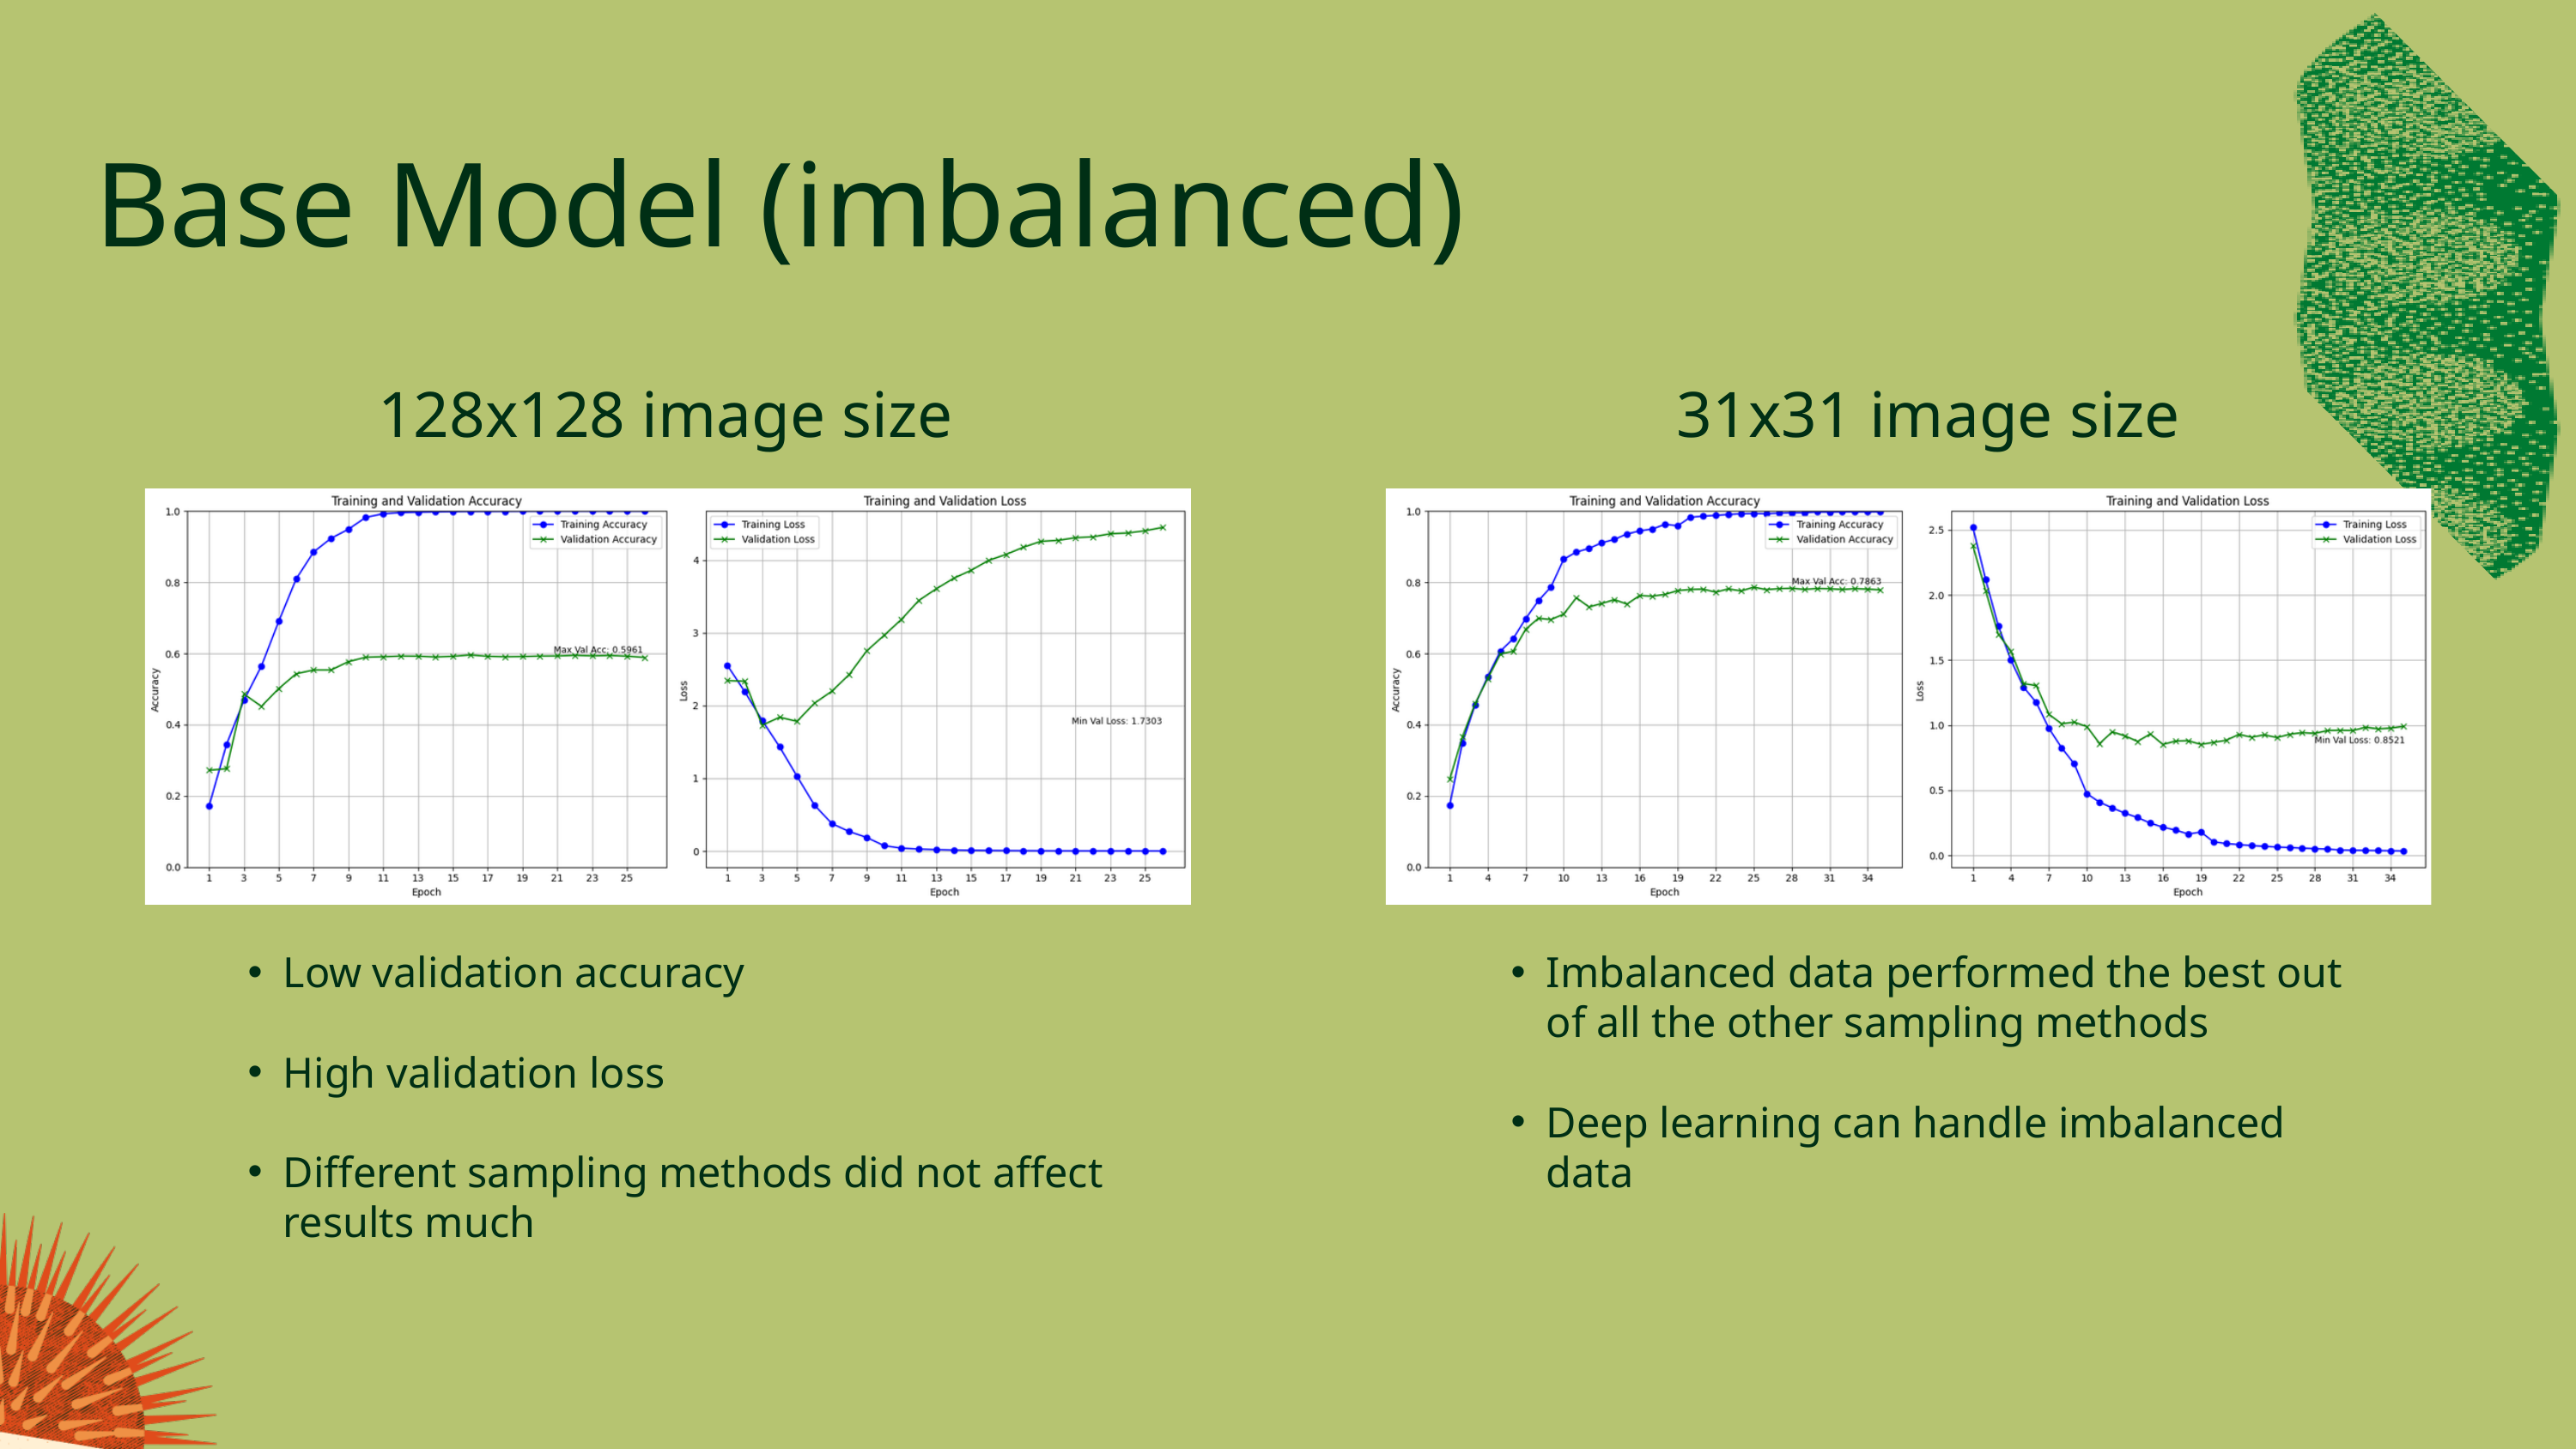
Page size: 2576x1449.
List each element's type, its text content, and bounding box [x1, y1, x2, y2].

text_box [2069, 0, 2576, 653]
text_box 31x31 image size [1589, 368, 2269, 451]
text_box [1385, 488, 2432, 905]
text_box [0, 1213, 218, 1449]
text_box [144, 488, 1192, 905]
text_box 128x128 image size [326, 368, 1005, 451]
text_box Low validation accuracy High validation loss Different sampling methods did not affect results much [212, 946, 1119, 1246]
text_box Imbalanced data performed the best out of all the other sampling methods Deep learning can handle imbalanced data [1475, 946, 2383, 1197]
text_box Base Model (imbalanced) [94, 130, 1996, 270]
